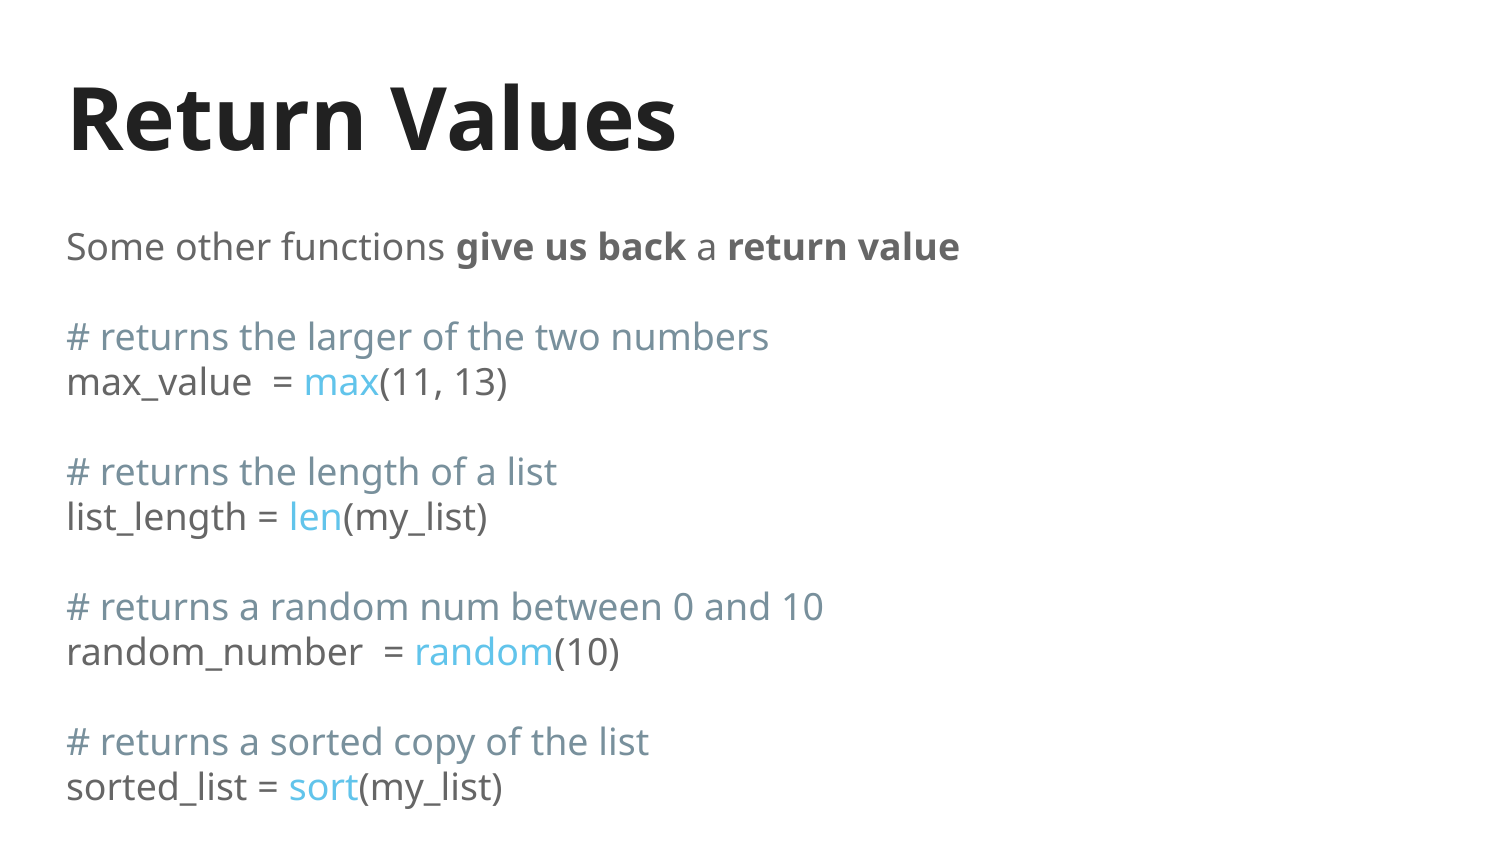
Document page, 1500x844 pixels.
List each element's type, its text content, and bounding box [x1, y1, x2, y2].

list Some other functions give us back a return value # returns the larger of the two numbers max_value = max(11, 13) # returns the length of a list list_length = len(my_list) # returns a random num between 0 and 10 random_number = random(10) # returns a sorted copy of the list sorted_list = sort(my_list) [51, 201, 1449, 790]
title Return Values [51, 48, 1449, 180]
